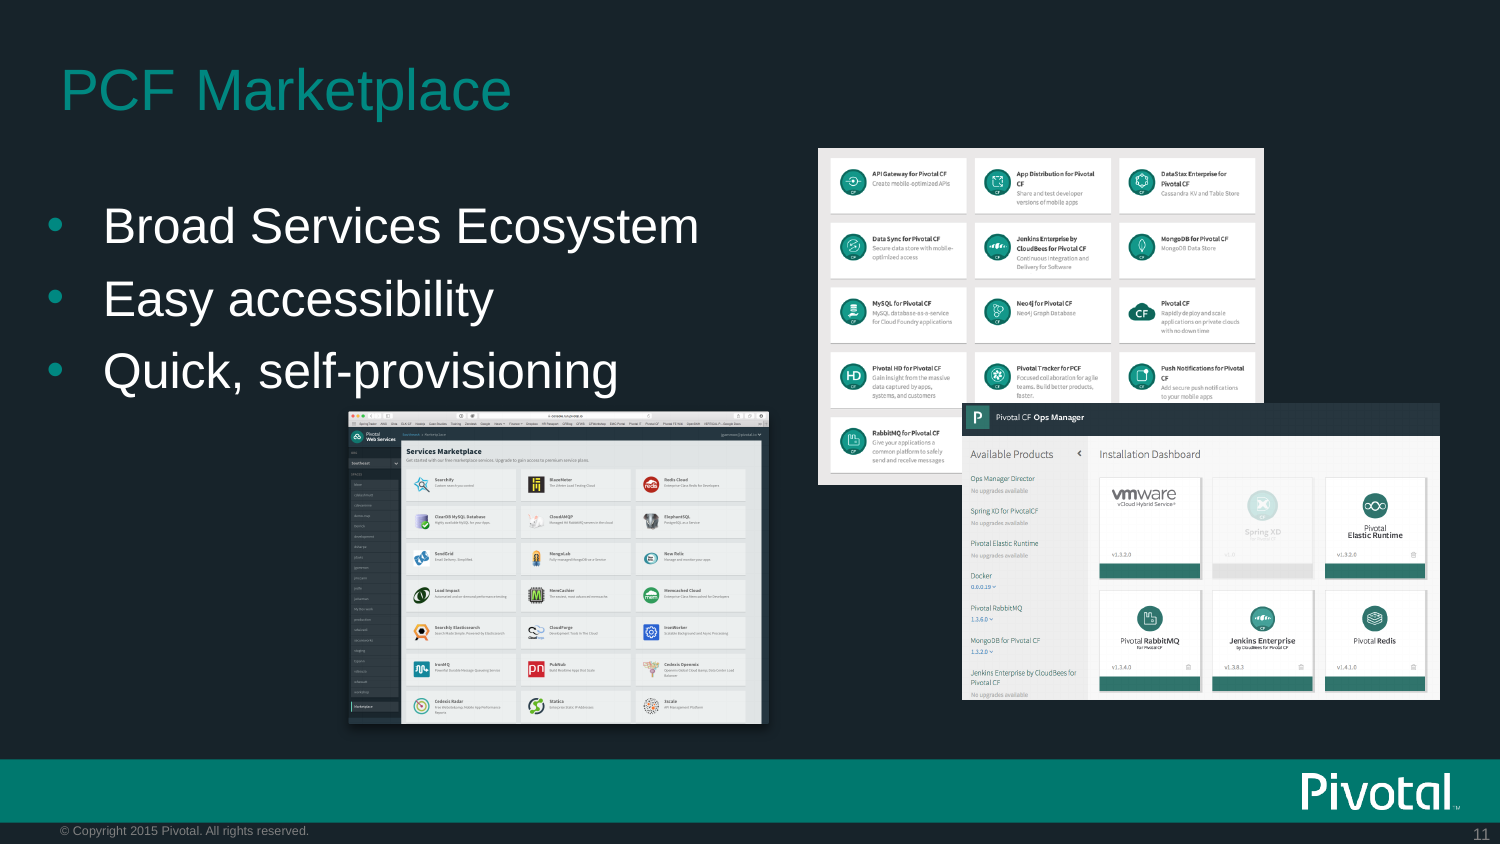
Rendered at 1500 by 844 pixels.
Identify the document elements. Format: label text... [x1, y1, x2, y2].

title PCF Marketplace [60, 53, 1440, 129]
picture [1302, 773, 1460, 810]
picture [334, 403, 783, 744]
picture [818, 147, 1441, 701]
text_box Broad Services Ecosystem Easy accessibility Quick, self-provisioning [31, 186, 729, 744]
